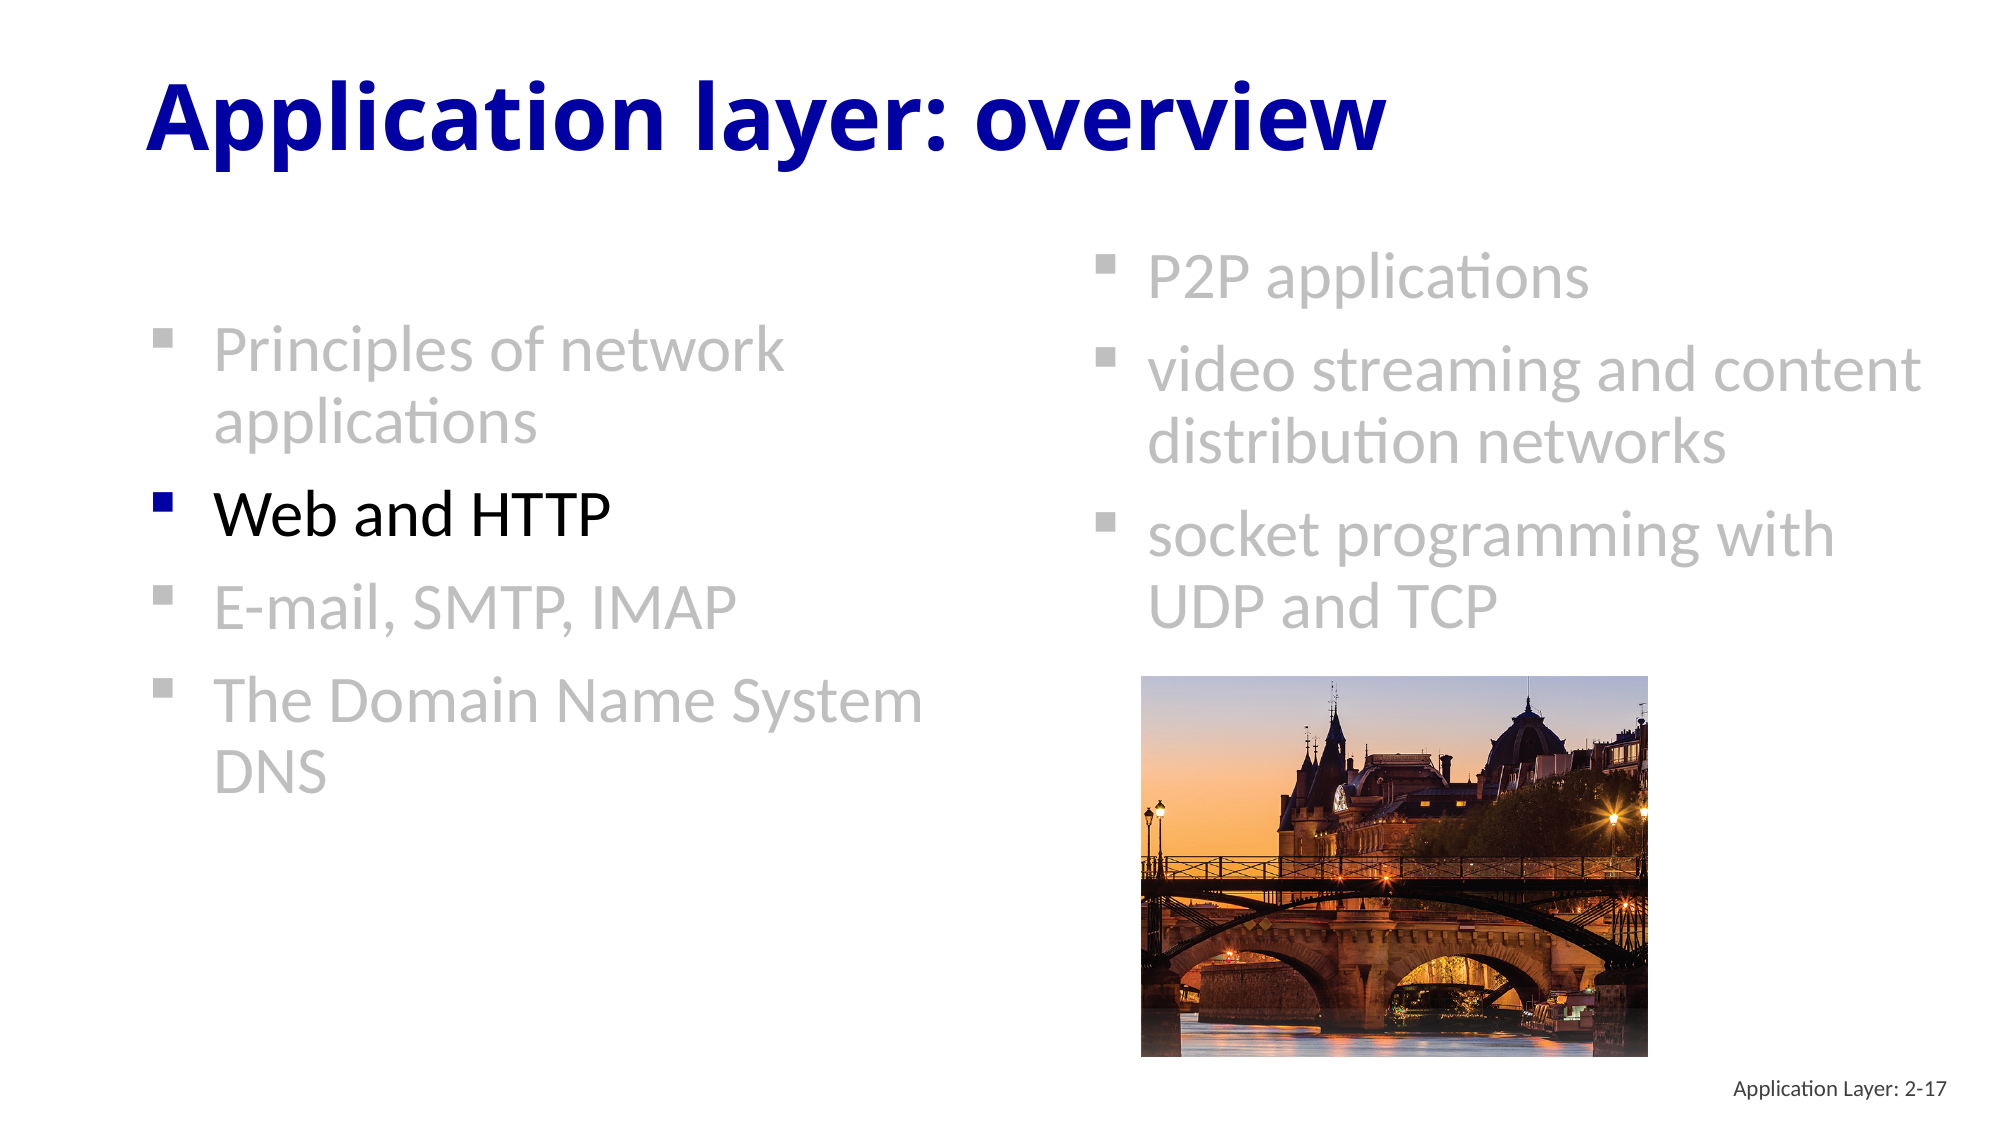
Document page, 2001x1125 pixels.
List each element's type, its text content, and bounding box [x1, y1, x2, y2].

title Application layer: overview [131, 47, 1856, 195]
slide_number Application Layer: 2-17 [1512, 1056, 1963, 1117]
picture [1141, 676, 1648, 1057]
text_box P2P applications video streaming and content distribution networks socket programming with UDP and TCP [1075, 233, 1963, 1021]
text_box Principles of network applications Web and HTTP E-mail, SMTP, IMAP The Domain Name System DNS [132, 306, 1004, 1021]
